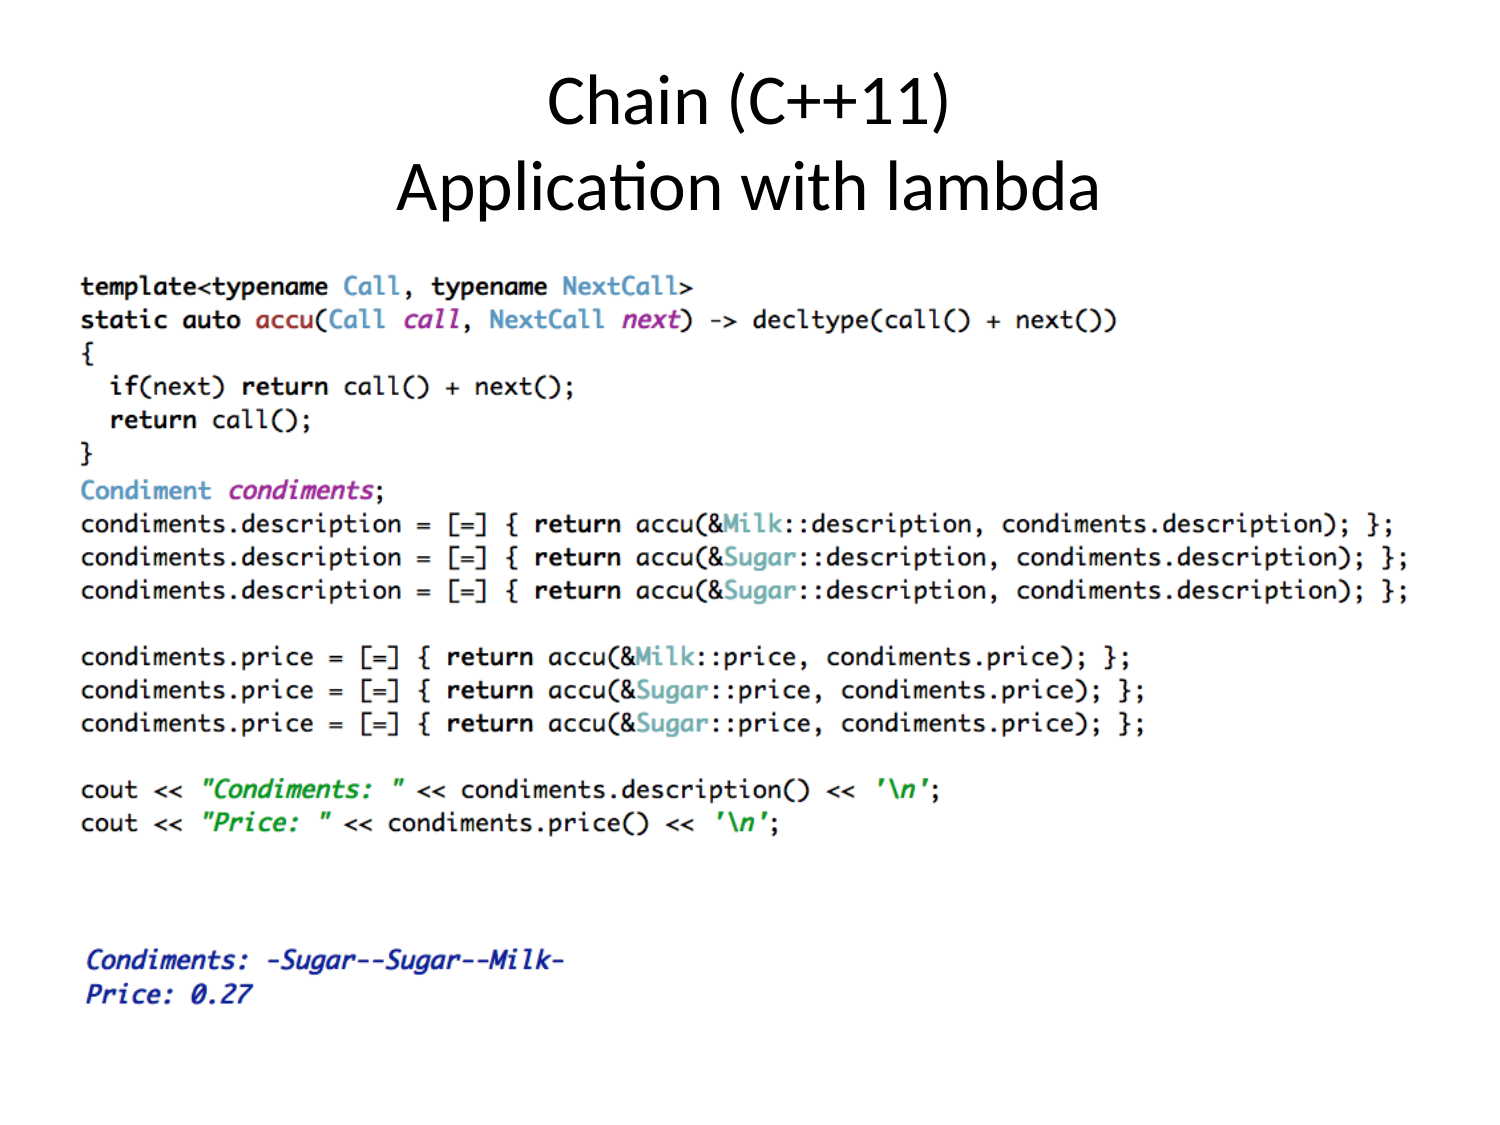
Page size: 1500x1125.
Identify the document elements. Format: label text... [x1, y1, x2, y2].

picture [79, 473, 1420, 847]
title Chain (C++11) Application with lambda [75, 45, 1425, 233]
picture [76, 266, 1131, 471]
picture [79, 939, 574, 1012]
